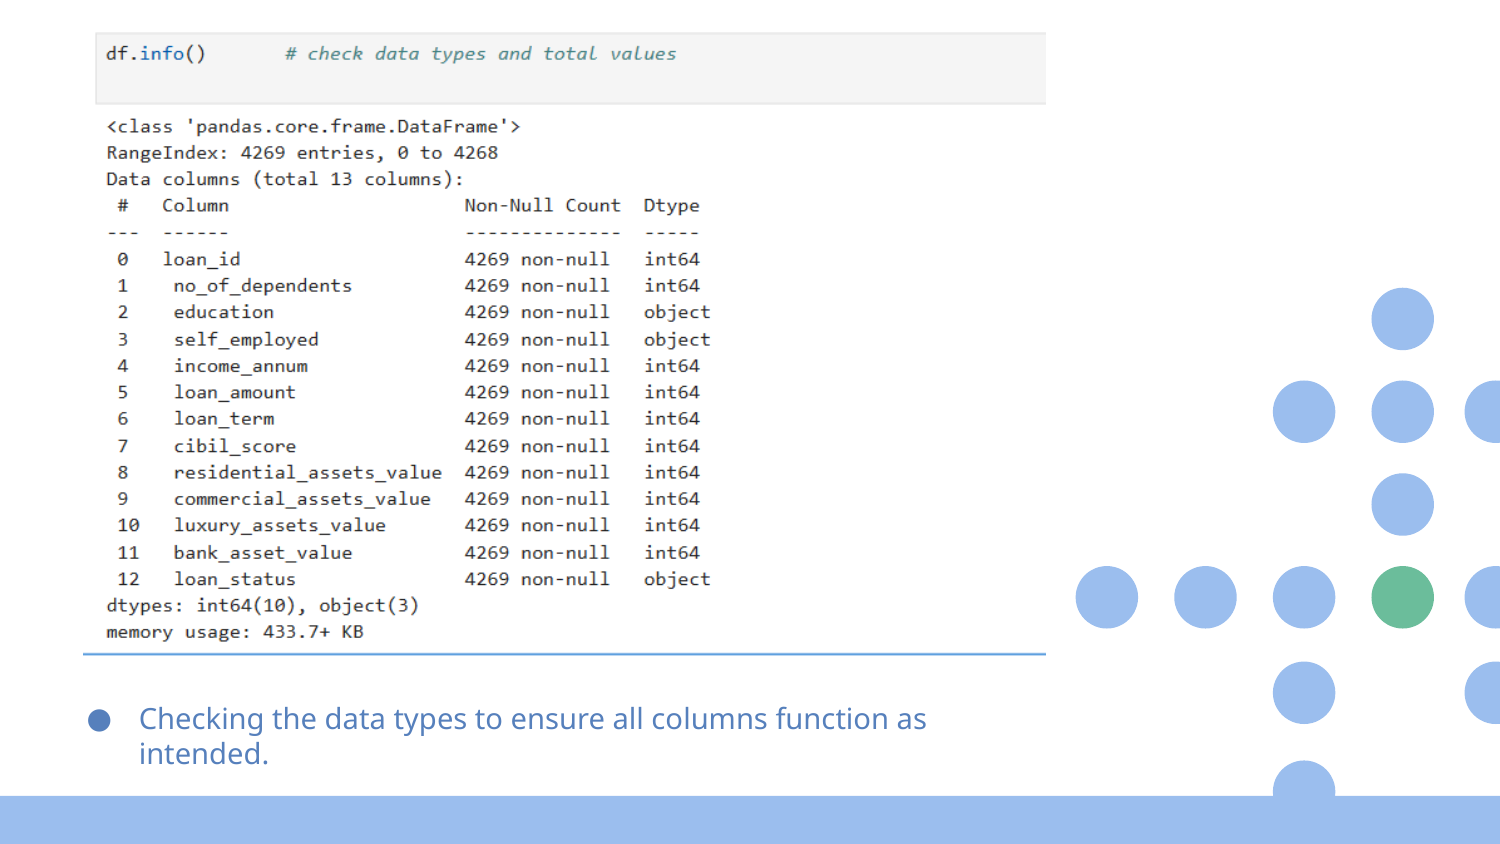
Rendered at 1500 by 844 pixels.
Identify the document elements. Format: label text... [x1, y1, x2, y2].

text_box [1080, 282, 1500, 828]
picture [83, 31, 1046, 658]
text_box Checking the data types to ensure all columns function as intended.. [49, 692, 1074, 778]
